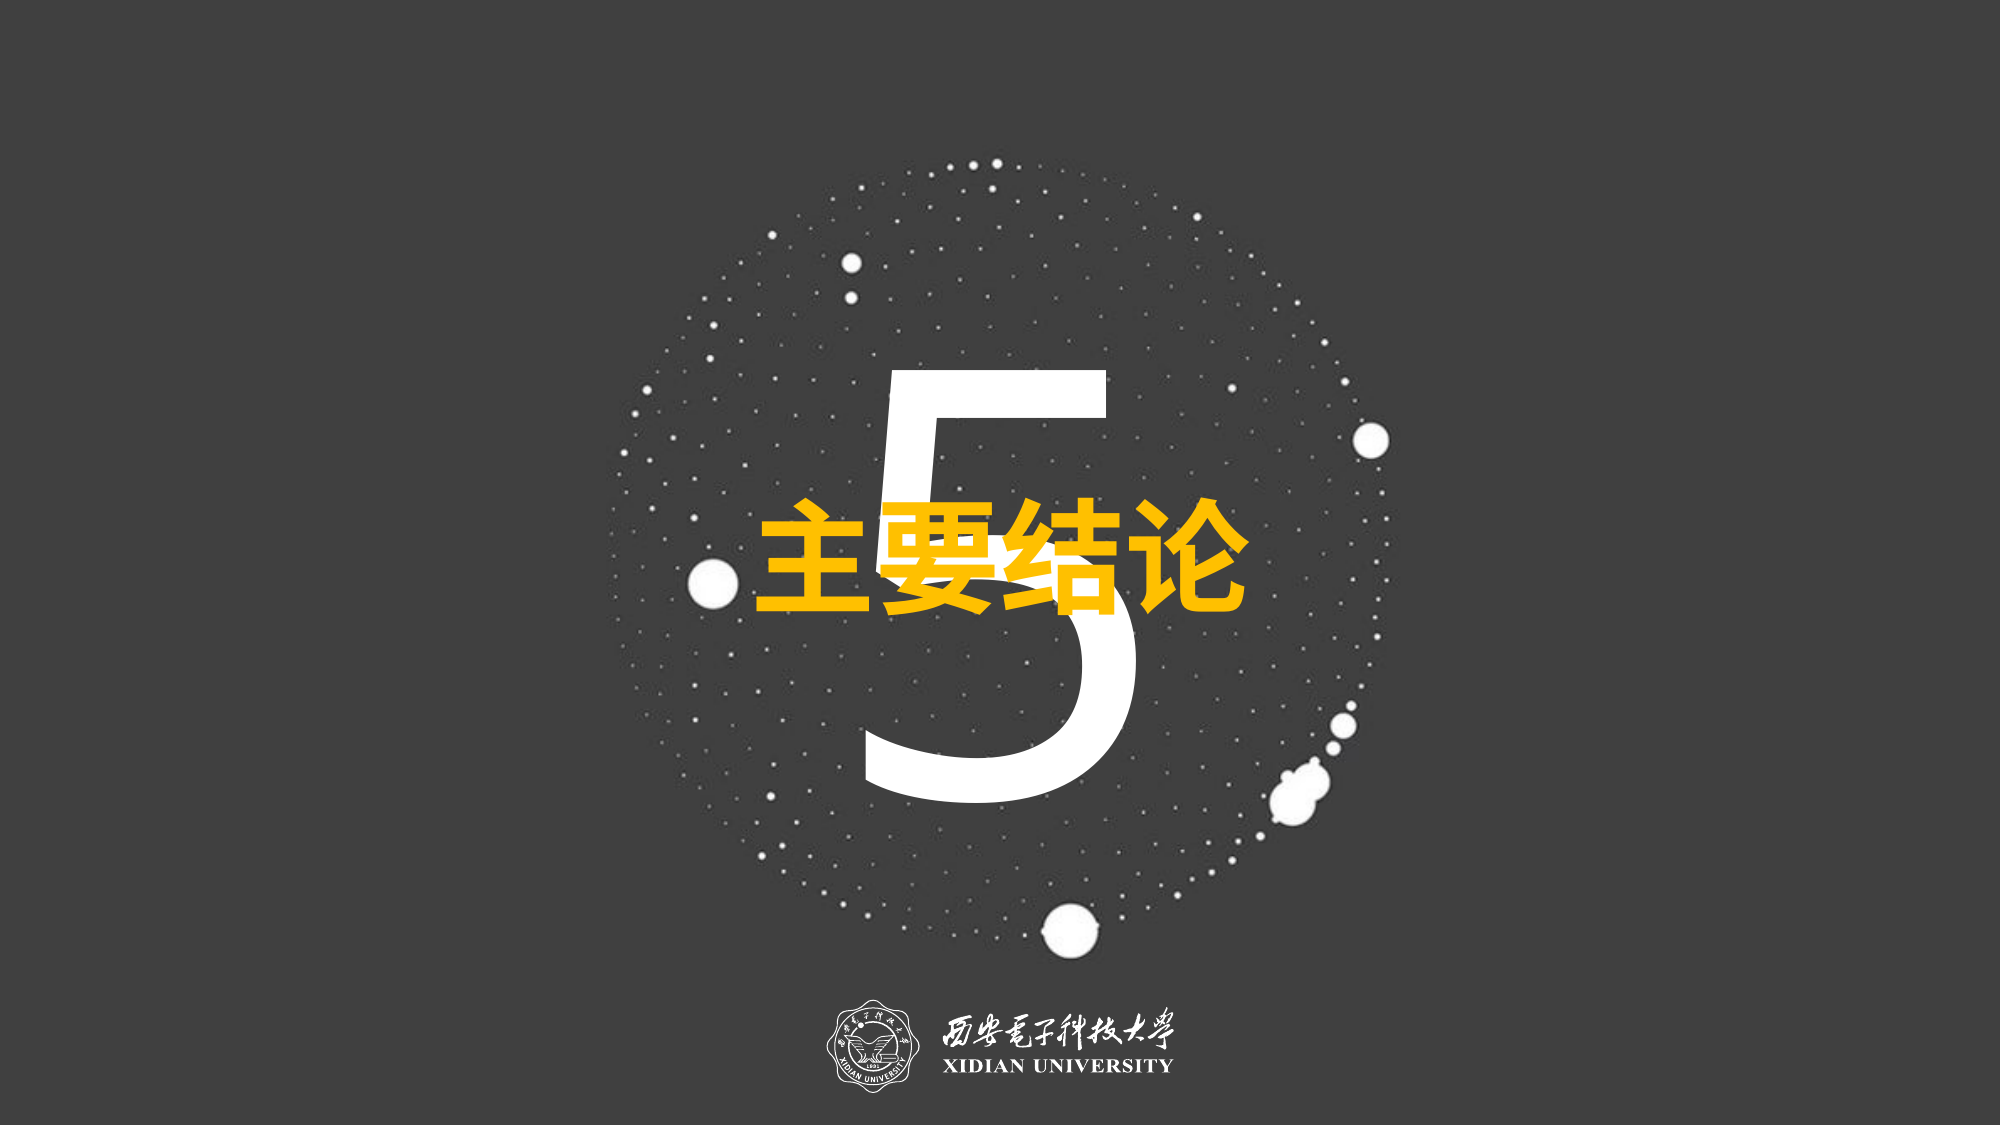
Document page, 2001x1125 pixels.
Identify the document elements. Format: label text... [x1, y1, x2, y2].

picture [526, 88, 1474, 1094]
text_box 5 [814, 637, 1186, 925]
list 主要结论 [719, 488, 1281, 637]
text_box 5 [814, 192, 1186, 488]
